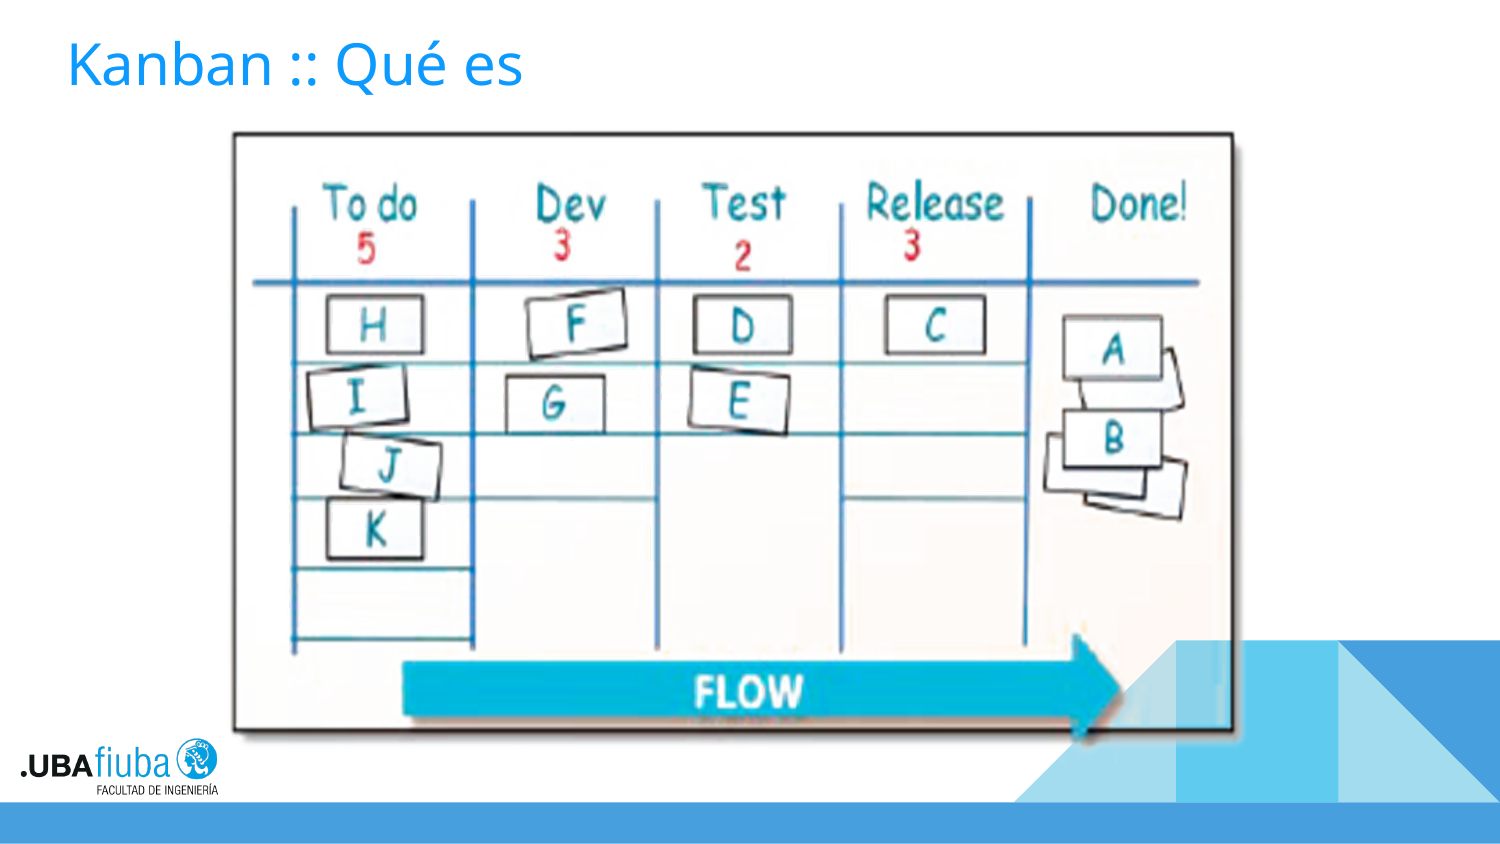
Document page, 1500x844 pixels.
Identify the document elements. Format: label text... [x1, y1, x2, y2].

title Kanban :: Qué es [51, 12, 1449, 112]
picture [0, 111, 1307, 811]
